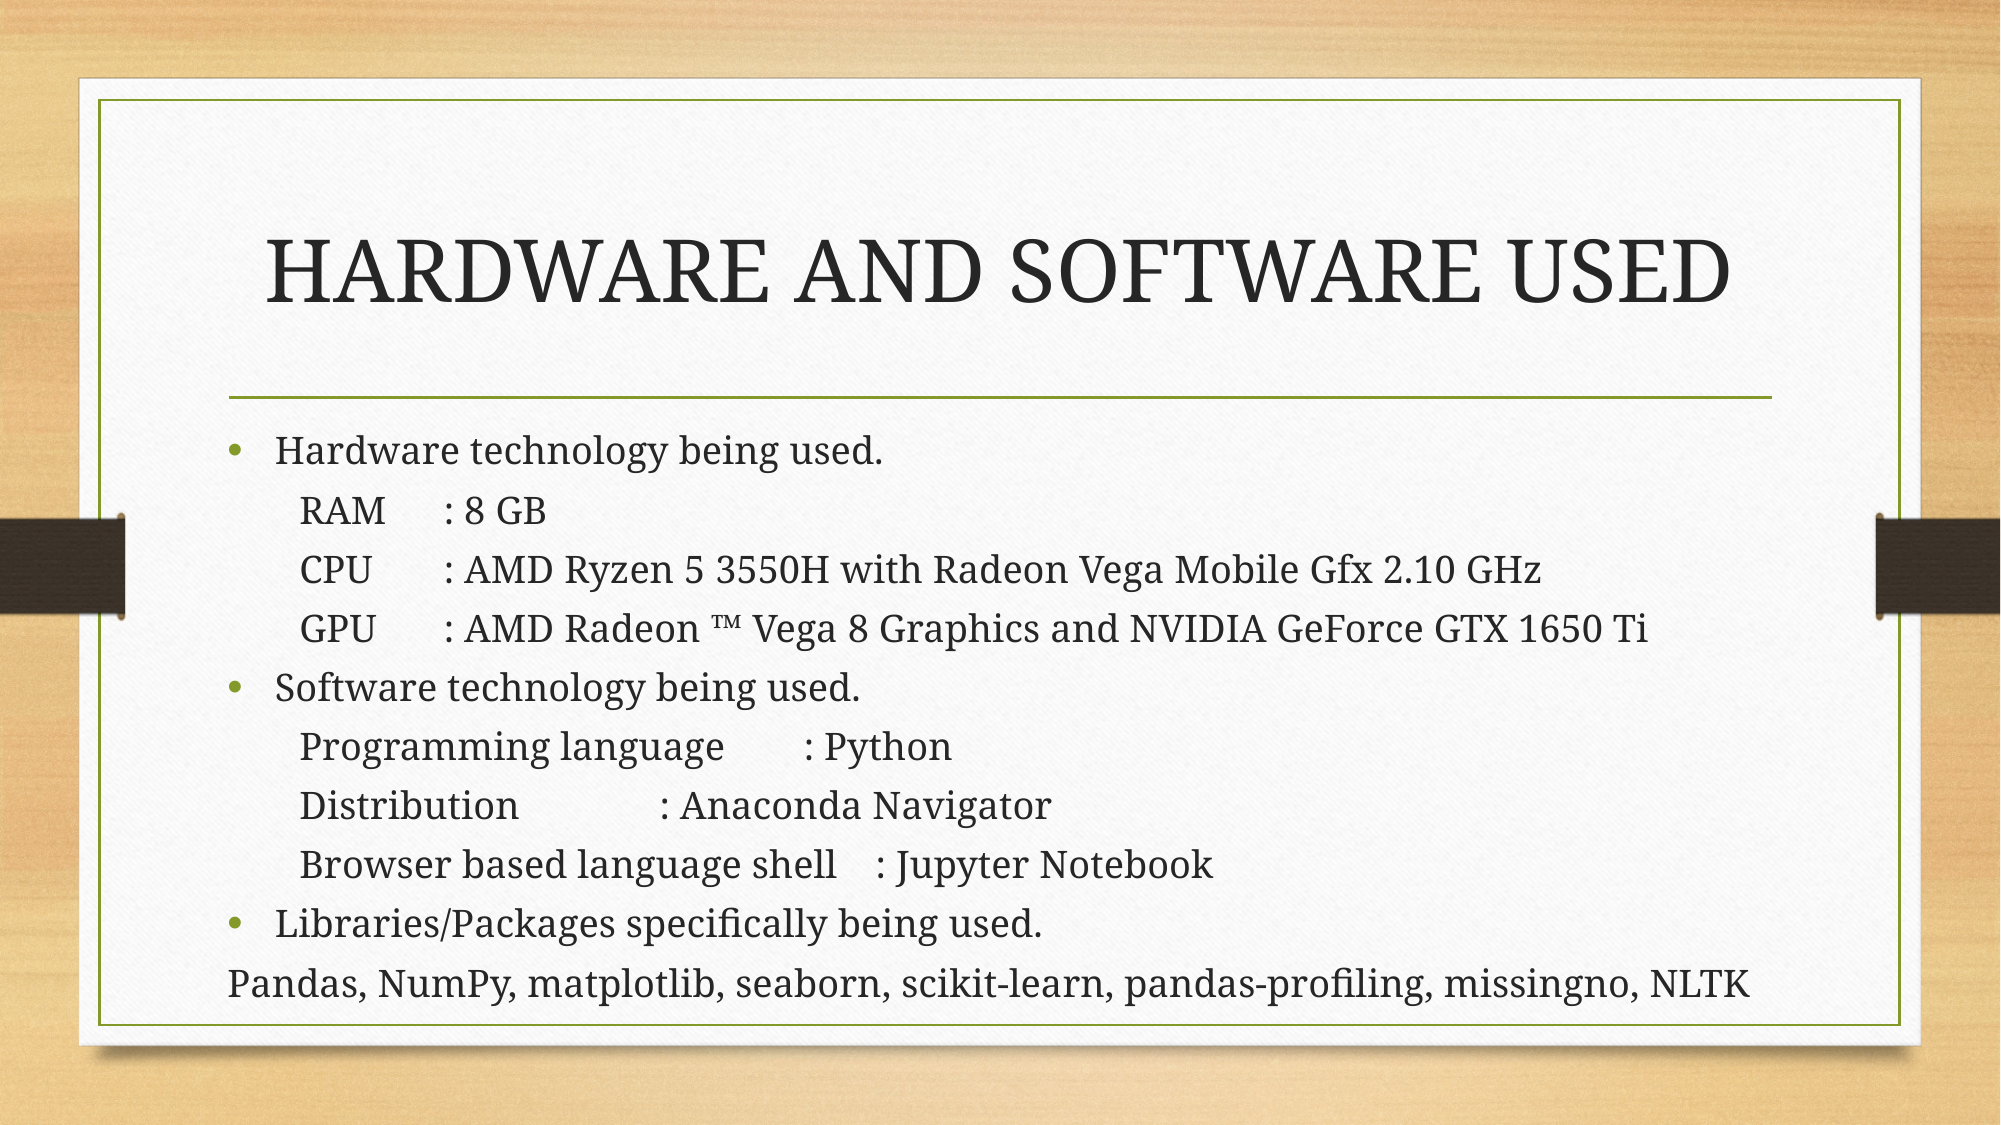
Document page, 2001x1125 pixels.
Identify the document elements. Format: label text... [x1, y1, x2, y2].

list Hardware technology being used. RAM : 8 GB CPU : AMD Ryzen 5 3550H with Radeon Vega Mobile Gfx 2.10 GHz GPU : AMD Radeon ™ Vega 8 Graphics and NVIDIA GeForce GTX 1650 Ti Software technology being used. Programming language : Python Distribution : Anaconda Navigator Browser based language shell : Jupyter Notebook Libraries/Packages specifically being used. Pandas, NumPy, matplotlib, seaborn, scikit-learn, pandas-profiling, missingno, NLTK [212, 419, 1850, 1013]
title HARDWARE AND SOFTWARE USED [212, 161, 1788, 375]
picture [0, 0, 2001, 1125]
